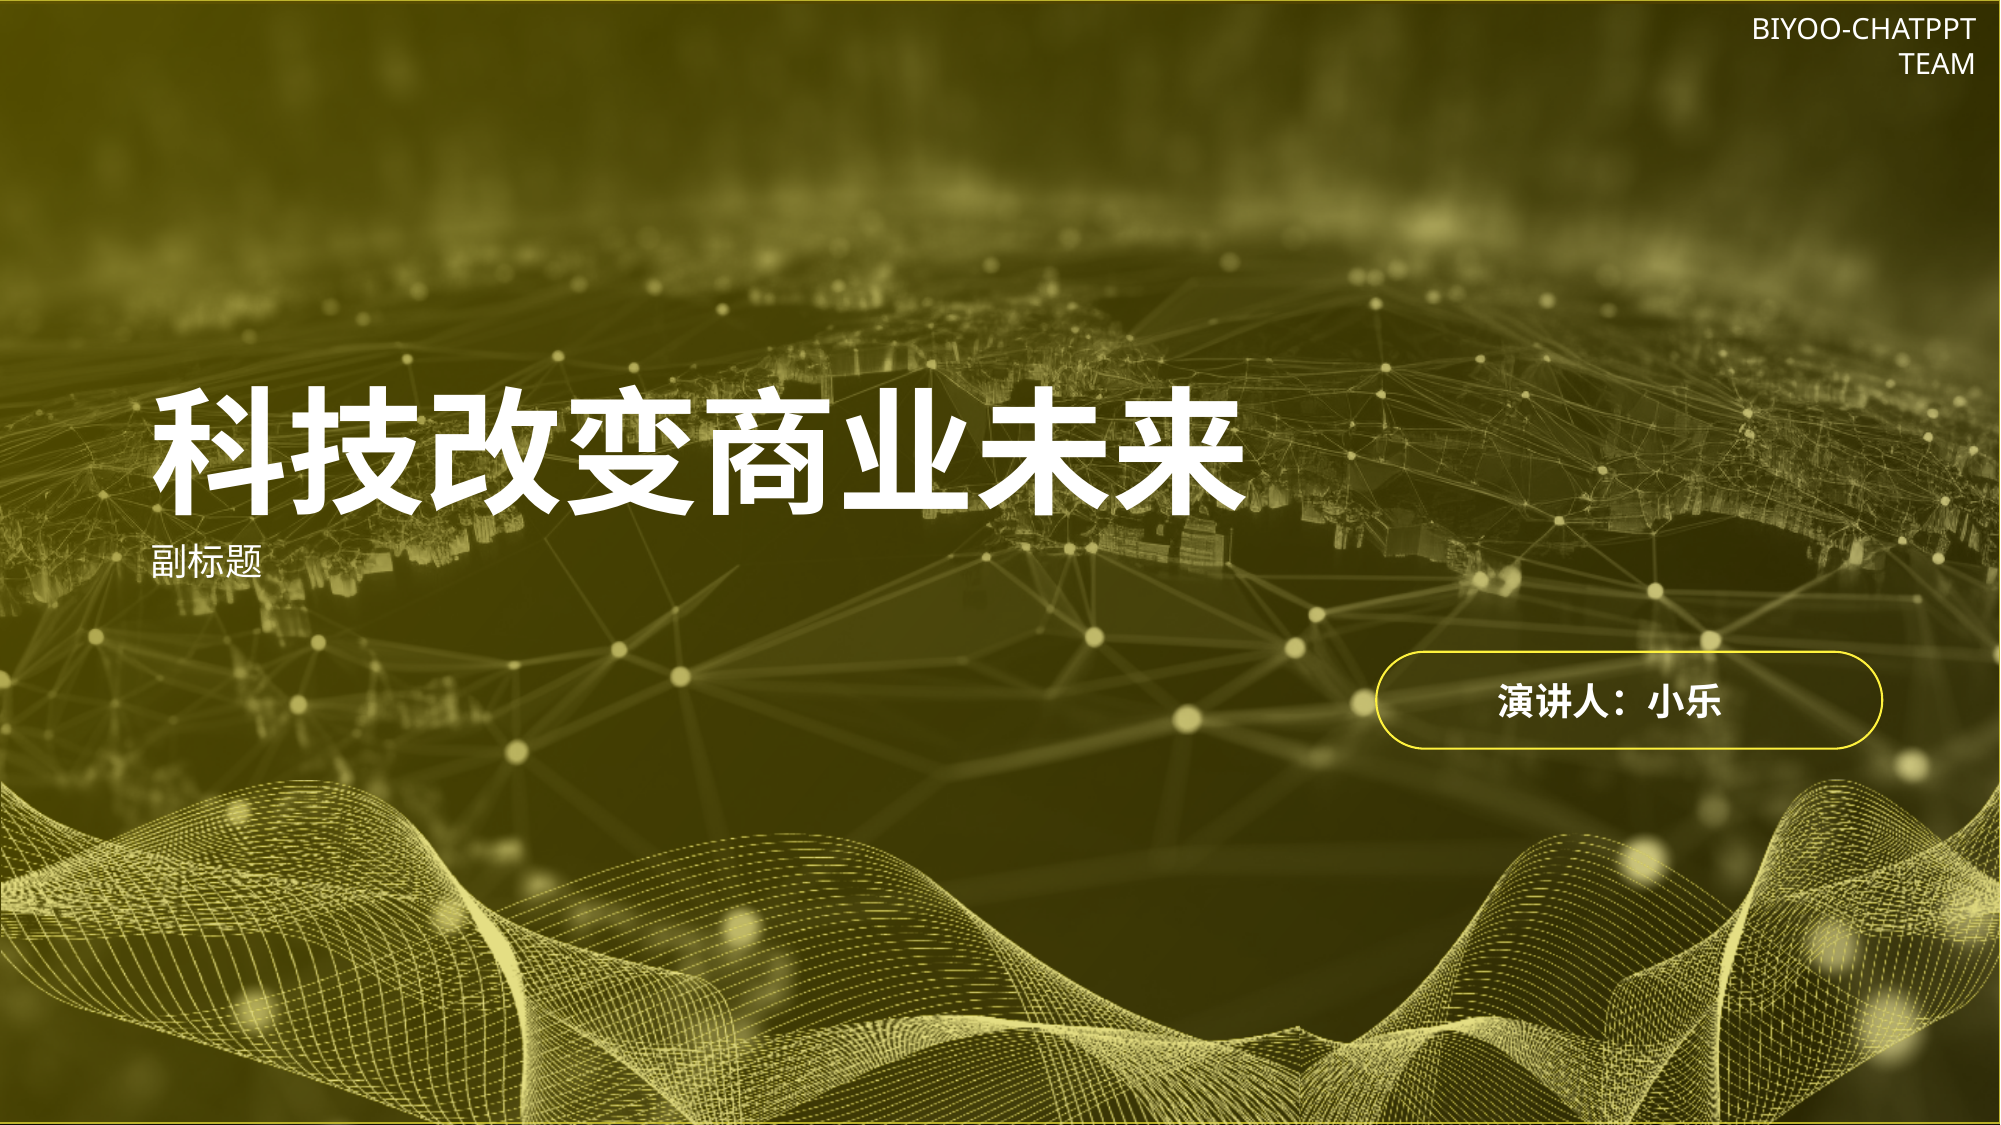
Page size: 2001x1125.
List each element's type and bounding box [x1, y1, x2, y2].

text_box [0, 0, 2000, 4]
picture [0, 4, 2000, 1125]
